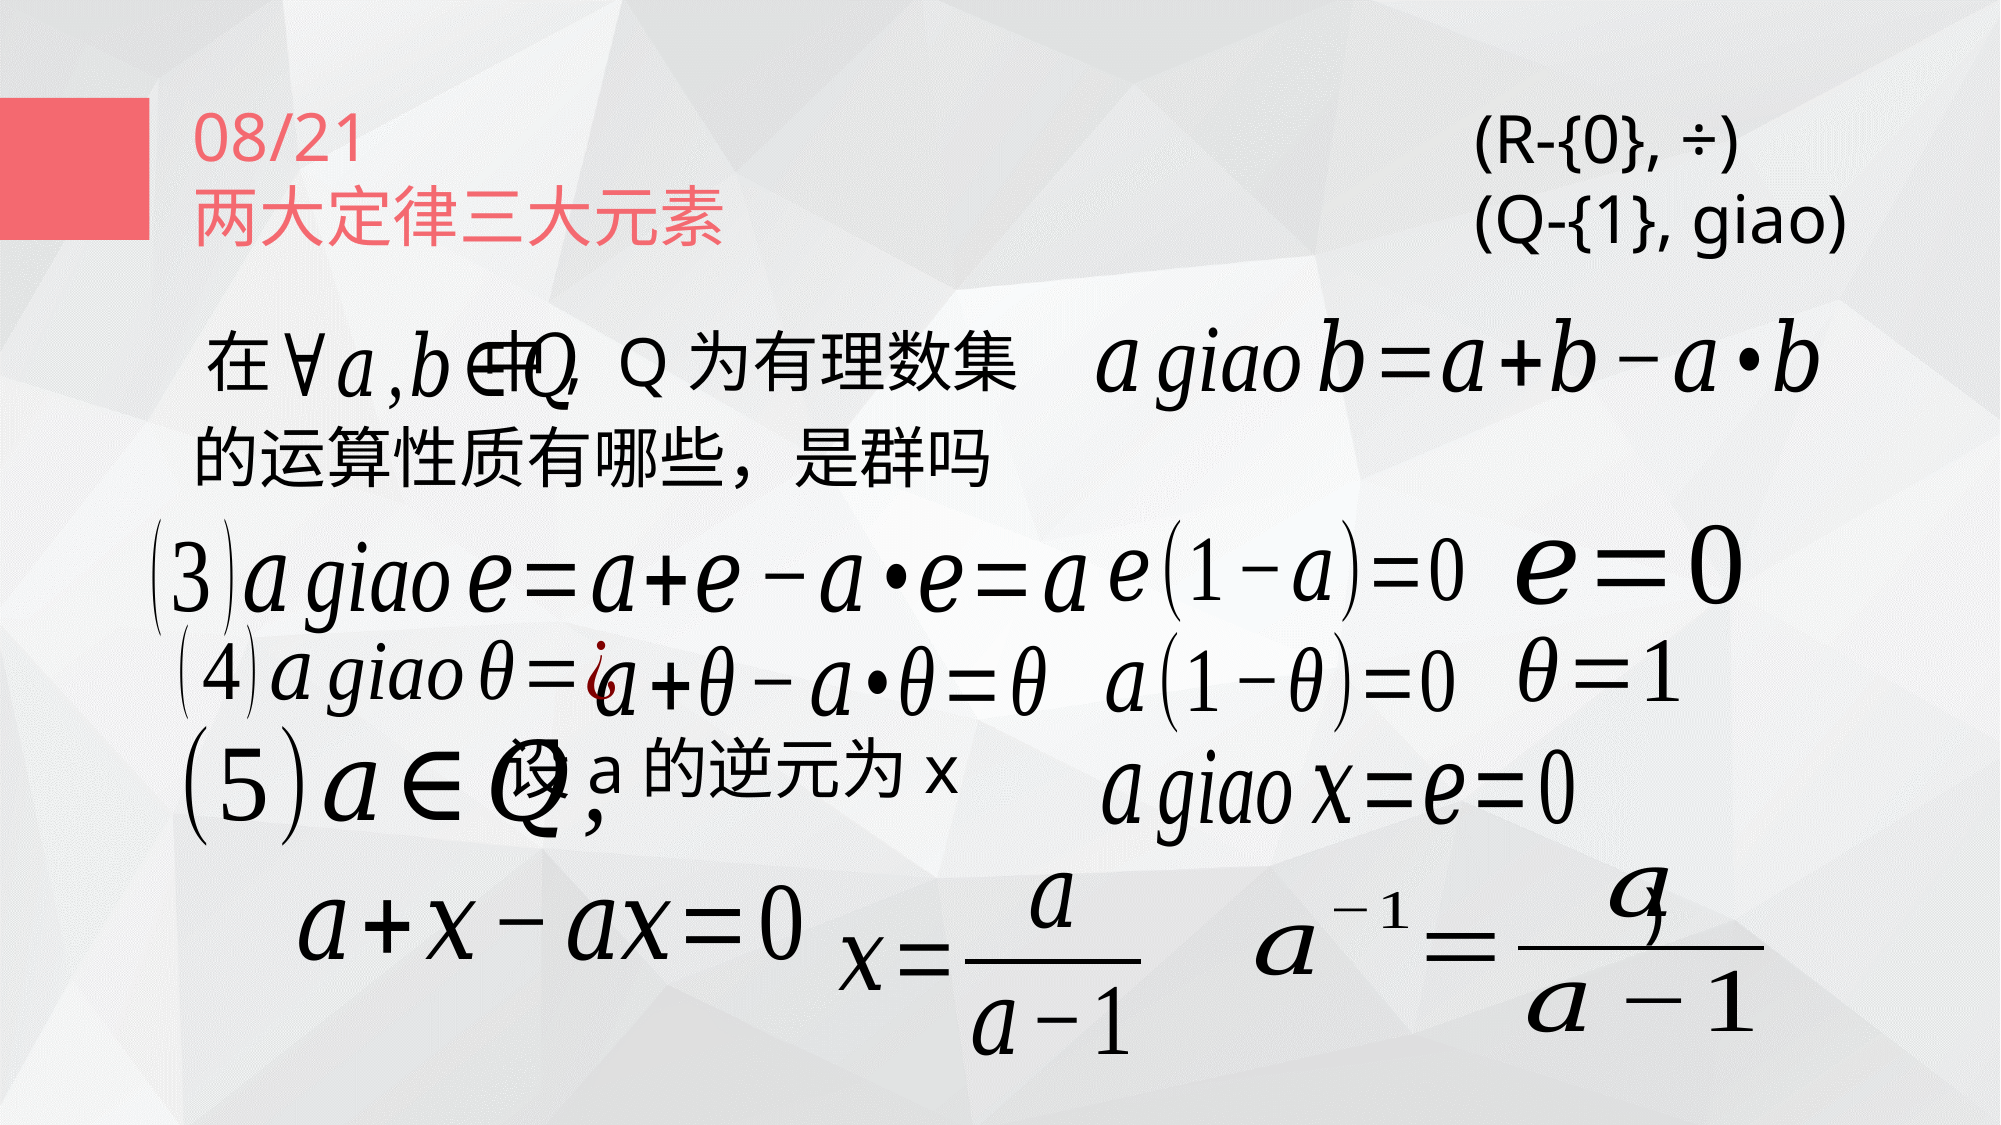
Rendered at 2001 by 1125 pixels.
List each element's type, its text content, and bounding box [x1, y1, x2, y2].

picture [0, 0, 2001, 1125]
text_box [0, 87, 1058, 265]
text_box 设a的逆元为x [490, 719, 982, 815]
text_box (R-{0}, ÷) (Q-{1}, giao) [1459, 89, 1875, 264]
text_box 在 中, Q为有理数集 [130, 312, 1513, 408]
